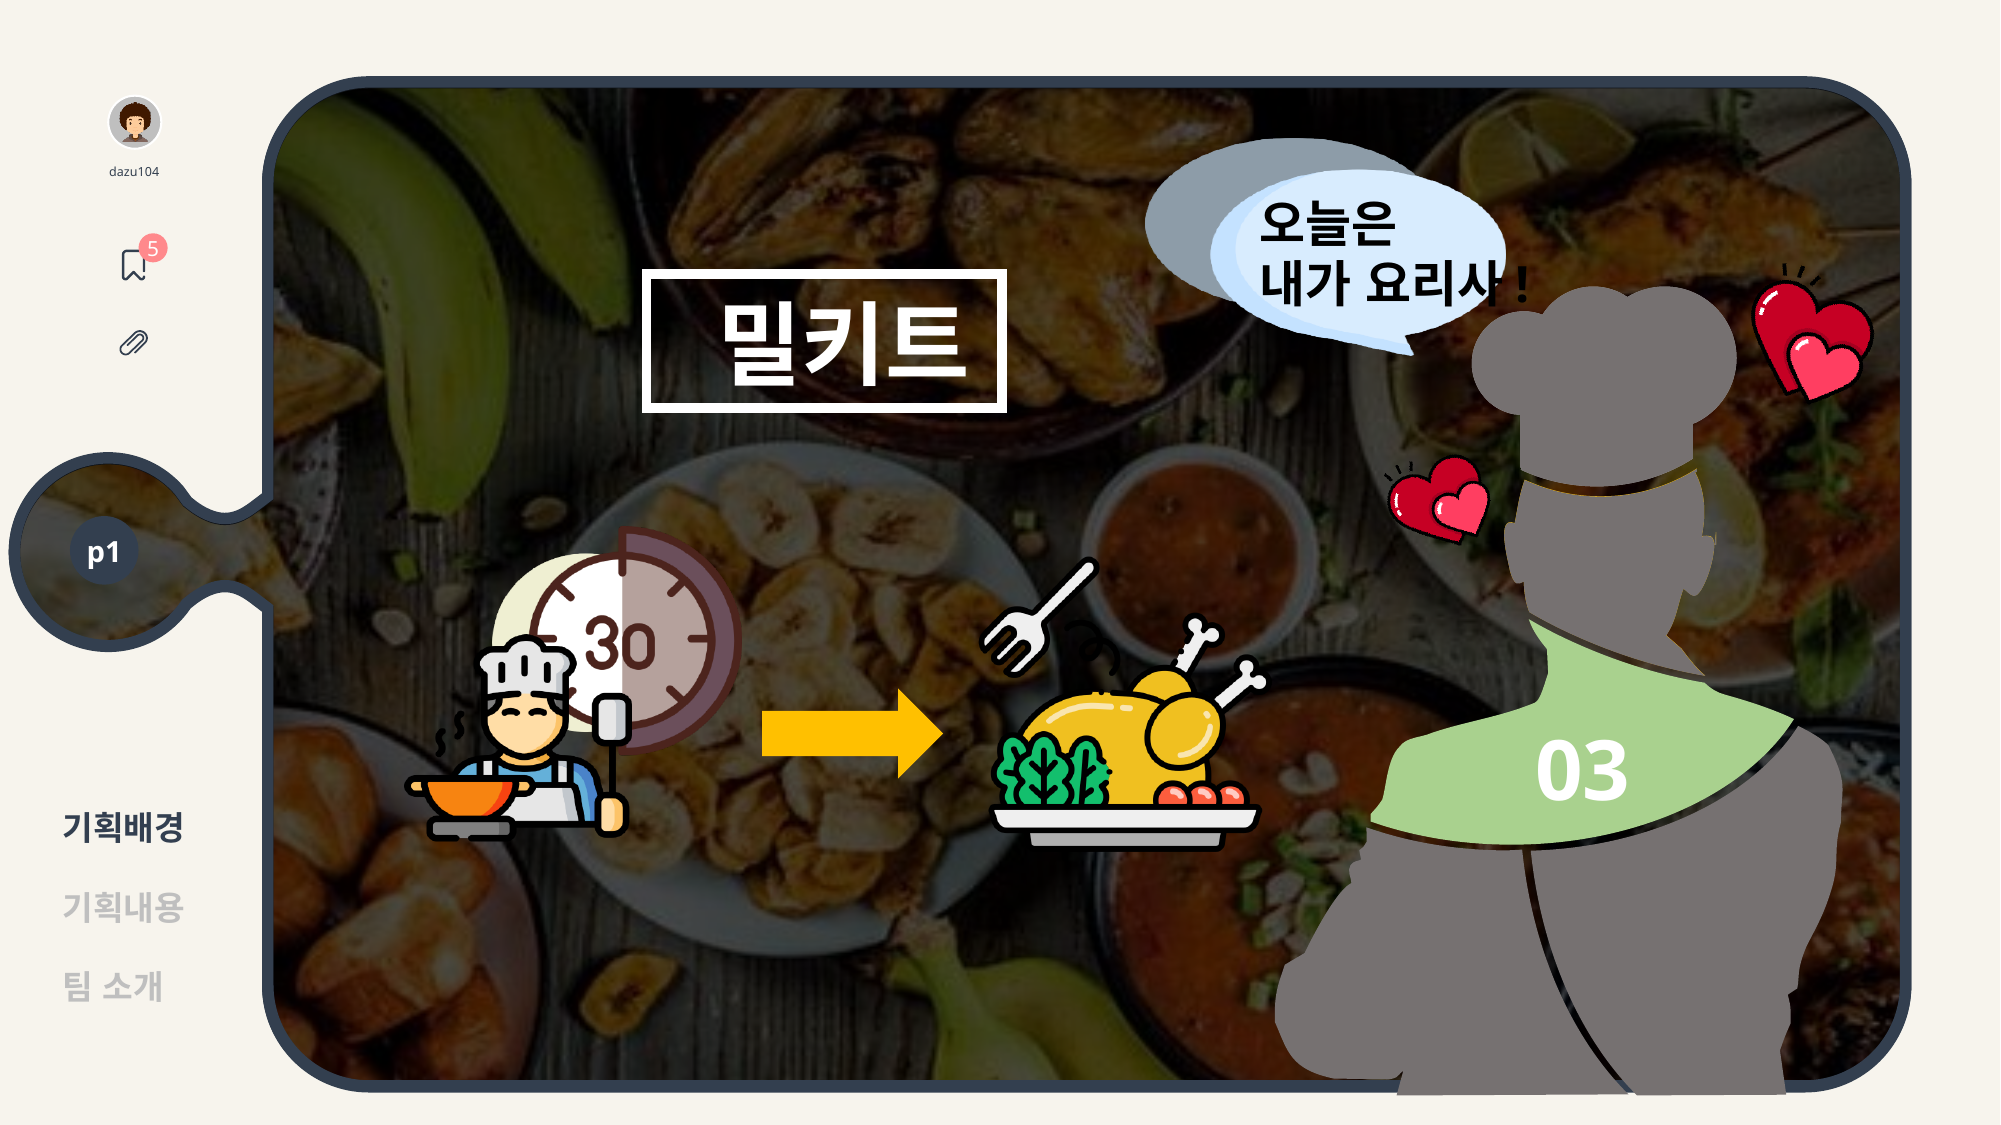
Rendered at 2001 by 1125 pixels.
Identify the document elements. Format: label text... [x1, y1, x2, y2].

text_box 기획배경 기획내용 팀 소개 [48, 759, 260, 1014]
text_box [119, 330, 148, 356]
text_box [1370, 619, 1794, 845]
text_box p1 [68, 514, 140, 586]
picture [1726, 253, 1890, 418]
text_box [1503, 466, 1718, 619]
text_box [1529, 724, 1844, 1097]
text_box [108, 95, 162, 149]
picture [975, 554, 1275, 854]
text_box 5 [137, 232, 169, 264]
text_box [1144, 128, 1522, 366]
text_box [1470, 285, 1737, 488]
text_box dazu104 [82, 156, 186, 187]
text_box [404, 521, 742, 847]
text_box 밀키트 [702, 279, 998, 405]
text_box [1273, 825, 1631, 1097]
text_box [121, 249, 146, 281]
picture [1372, 434, 1505, 567]
text_box [13, 80, 1907, 1087]
text_box [761, 685, 945, 782]
text_box [645, 273, 1003, 409]
